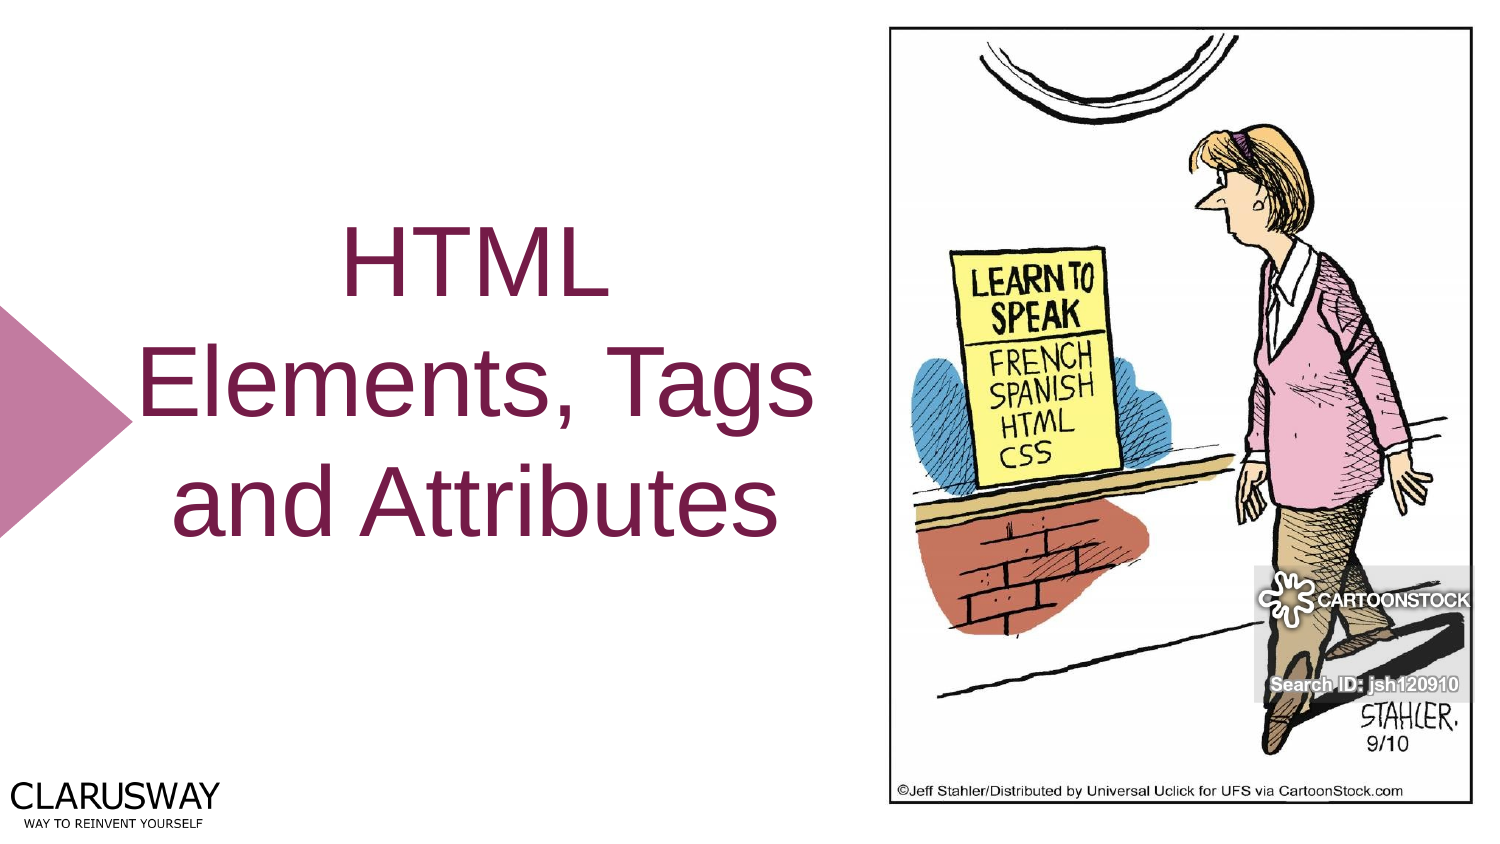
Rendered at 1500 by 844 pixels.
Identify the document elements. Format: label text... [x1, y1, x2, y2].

title HTML Elements, Tags and Attributes [87, 207, 865, 546]
picture [884, 24, 1476, 806]
picture [11, 782, 220, 828]
